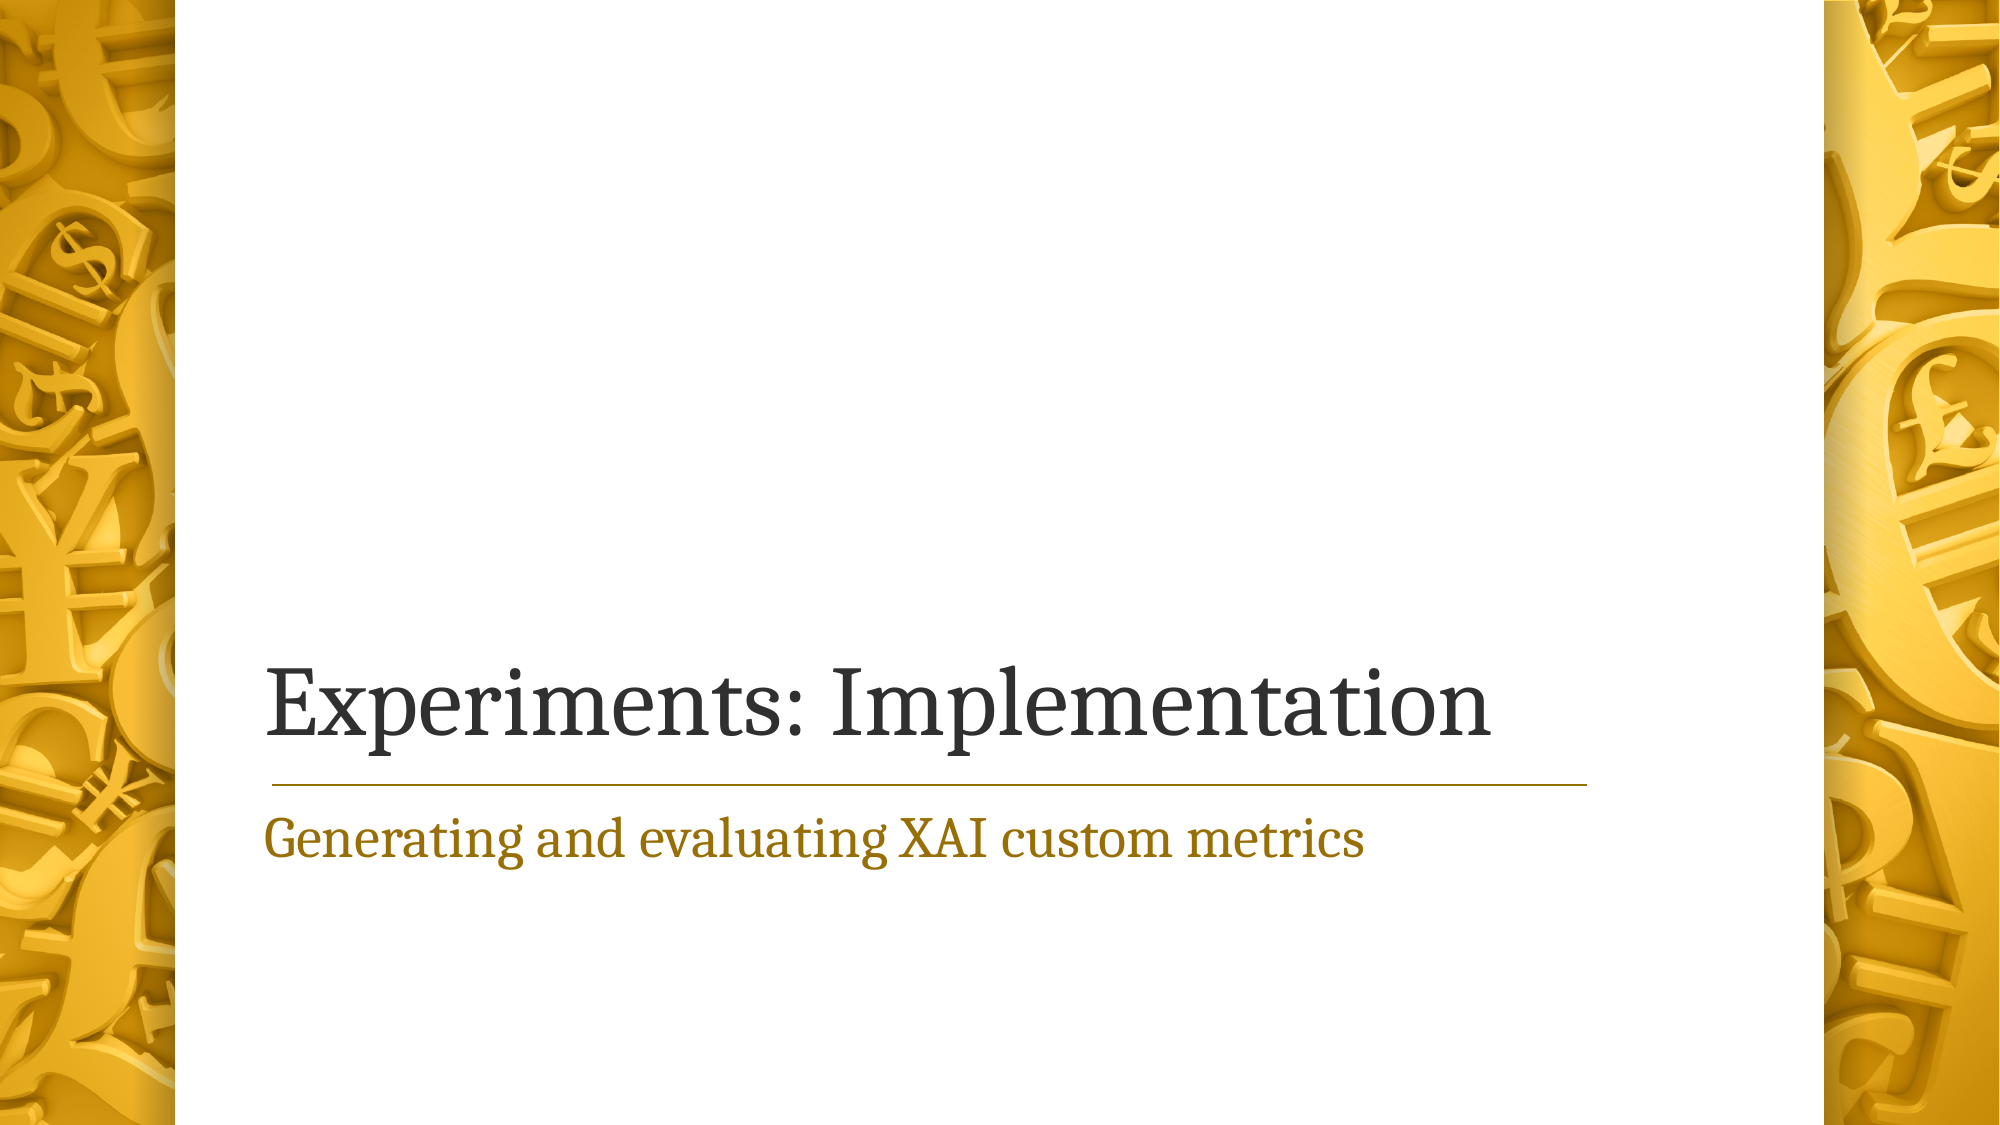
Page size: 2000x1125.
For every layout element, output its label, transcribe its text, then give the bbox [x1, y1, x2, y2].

list Generating and evaluating XAI custom metrics [249, 800, 1600, 1012]
title Experiments: Implementation [249, 366, 1721, 763]
picture [1824, 0, 2000, 1125]
picture [0, 0, 175, 1125]
